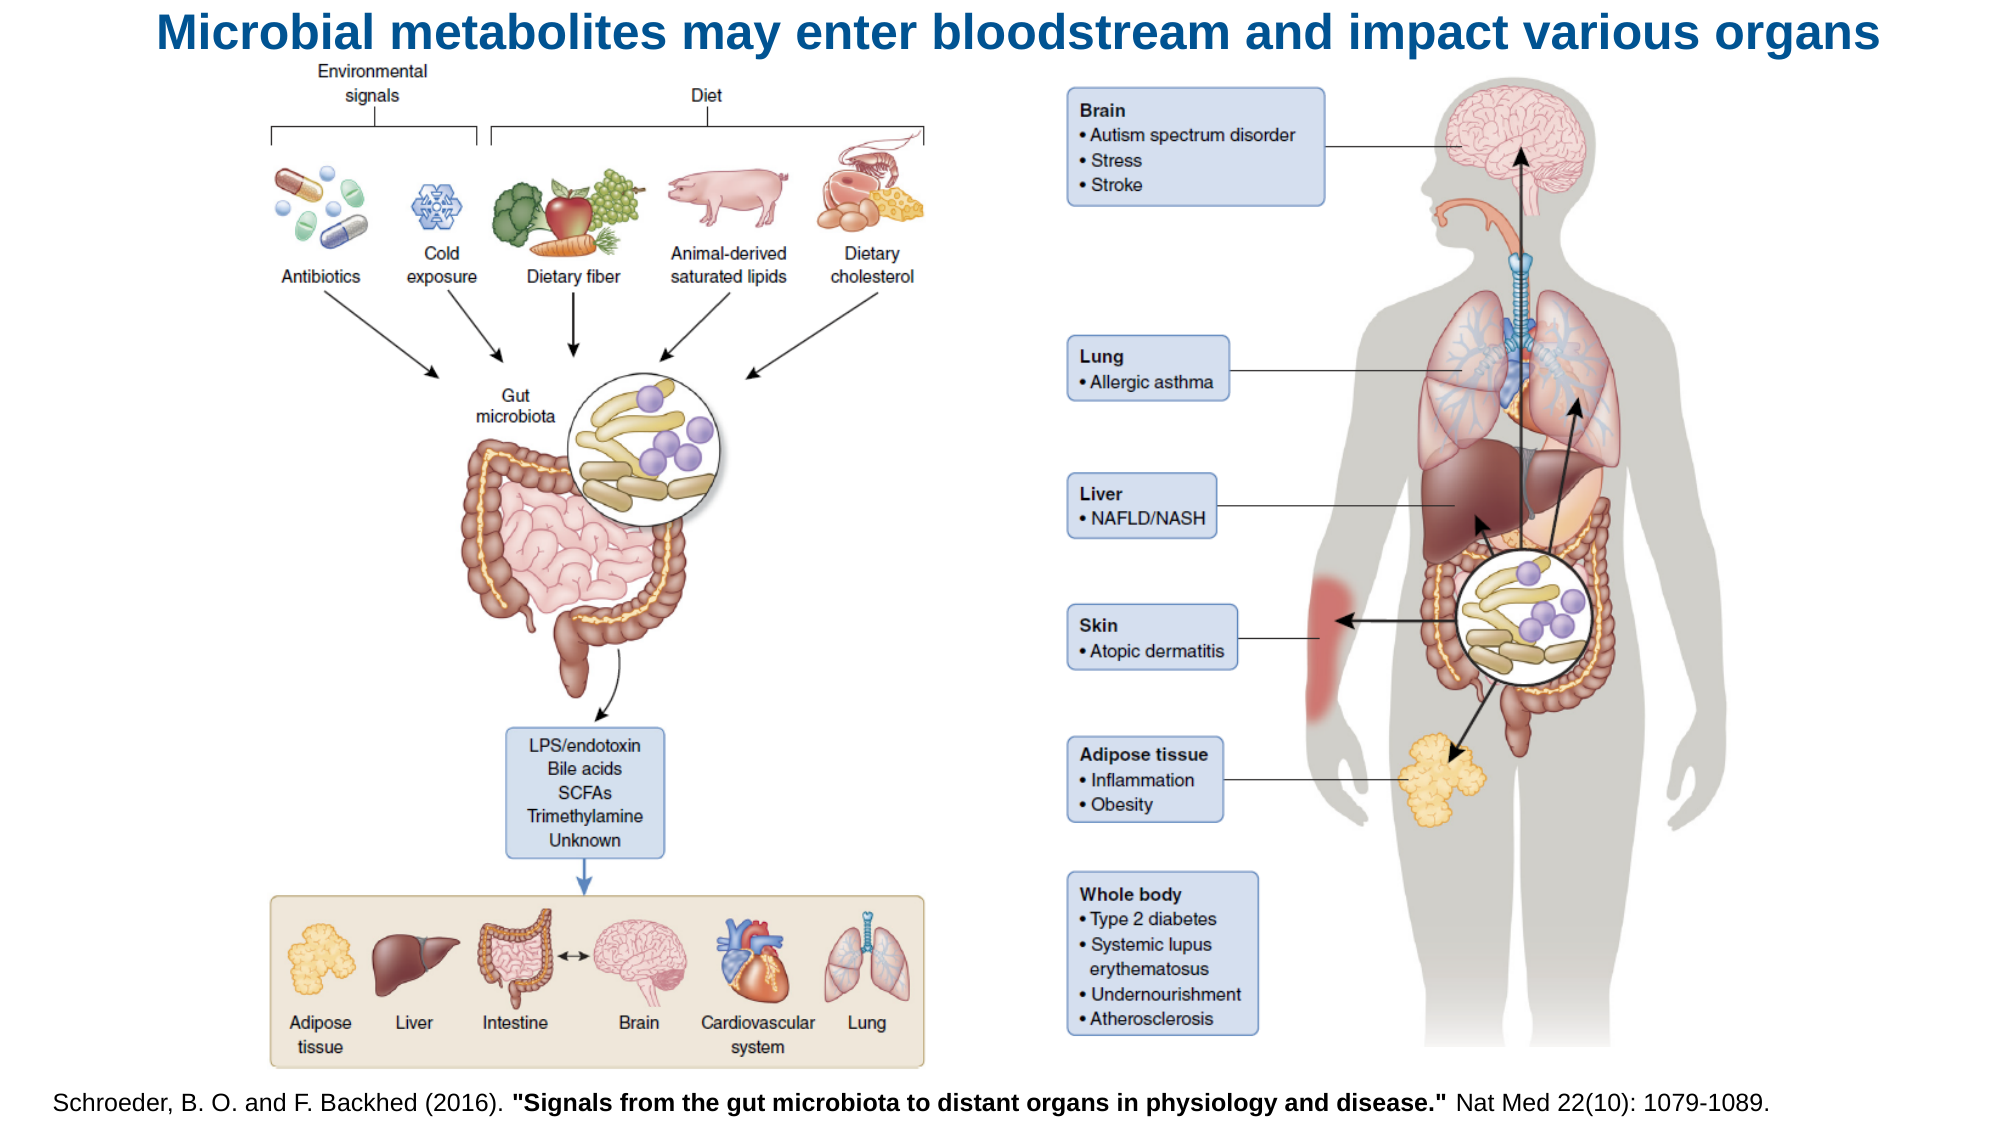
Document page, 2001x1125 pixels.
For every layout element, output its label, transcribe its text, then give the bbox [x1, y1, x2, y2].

text_box Microbial metabolites may enter bloodstream and impact various organs [141, 0, 1898, 67]
picture [243, 58, 934, 1080]
text_box Schroeder, B. O. and F. Backhed (2016). "Signals from the gut microbiota to distant organs in physiology and disease." Nat Med 22(10): 1079-1089. [37, 1079, 1850, 1125]
picture [1040, 67, 1741, 1047]
